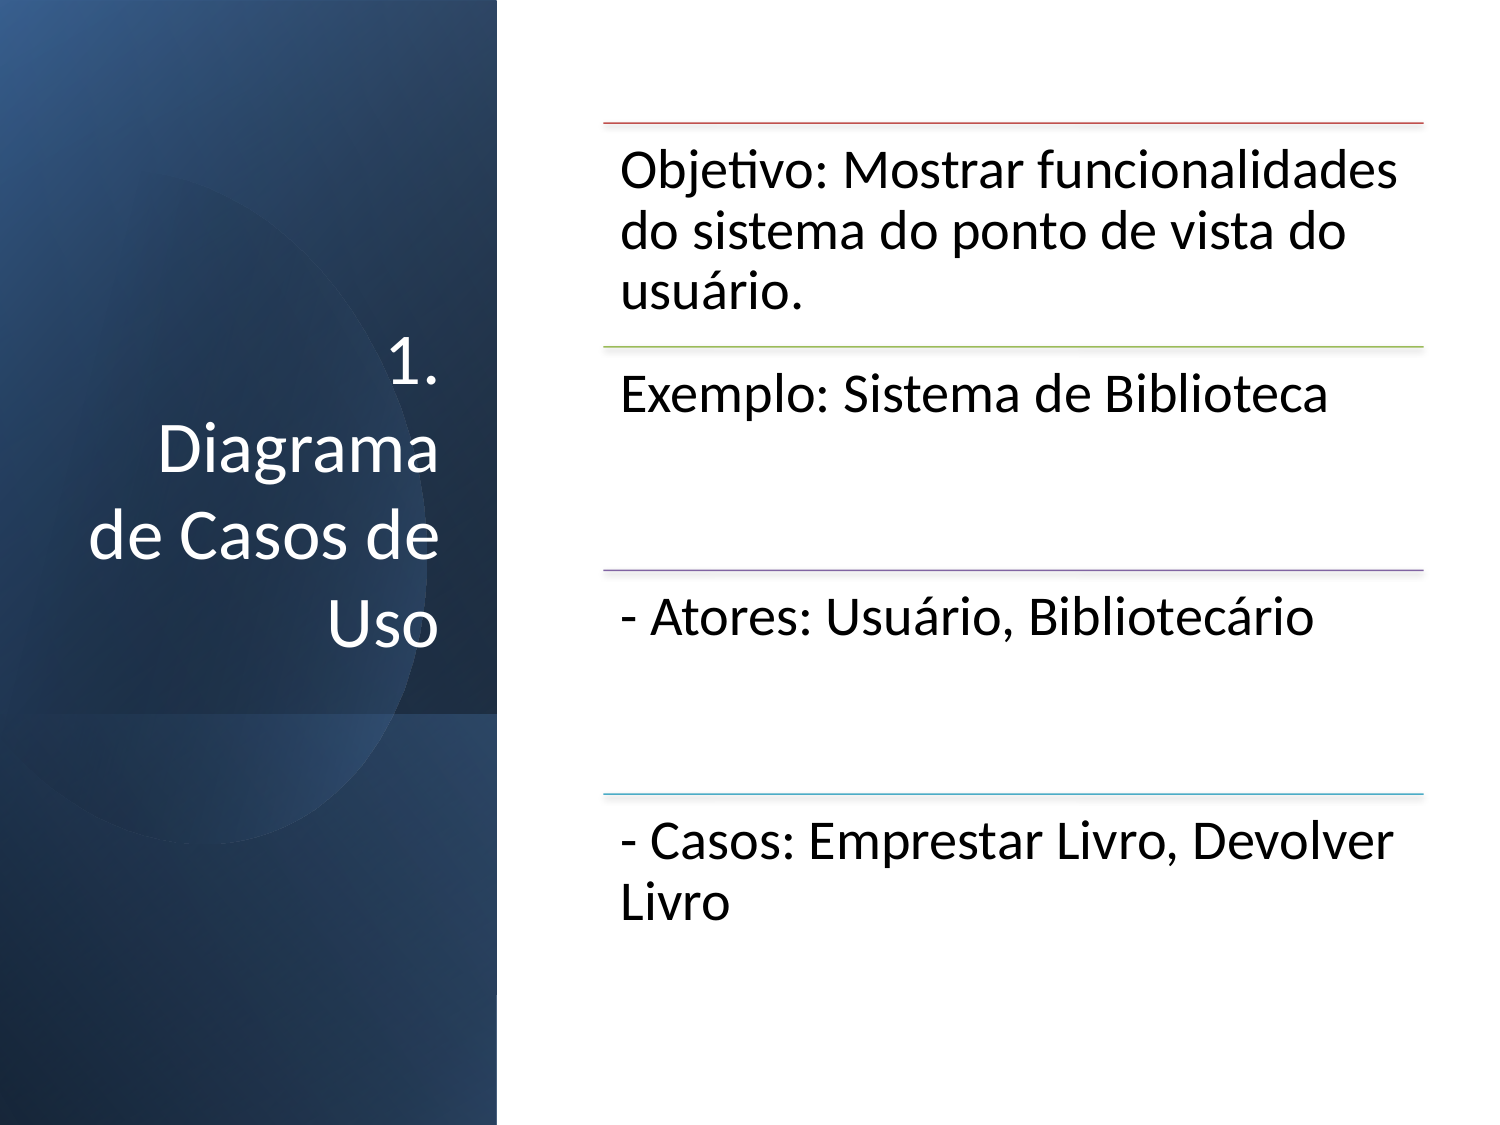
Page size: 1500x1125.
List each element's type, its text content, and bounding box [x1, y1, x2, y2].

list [603, 122, 1424, 1018]
text_box [0, 0, 499, 1125]
text_box [499, 0, 1500, 1125]
title 1. Diagrama de Casos de Uso [72, 276, 456, 670]
